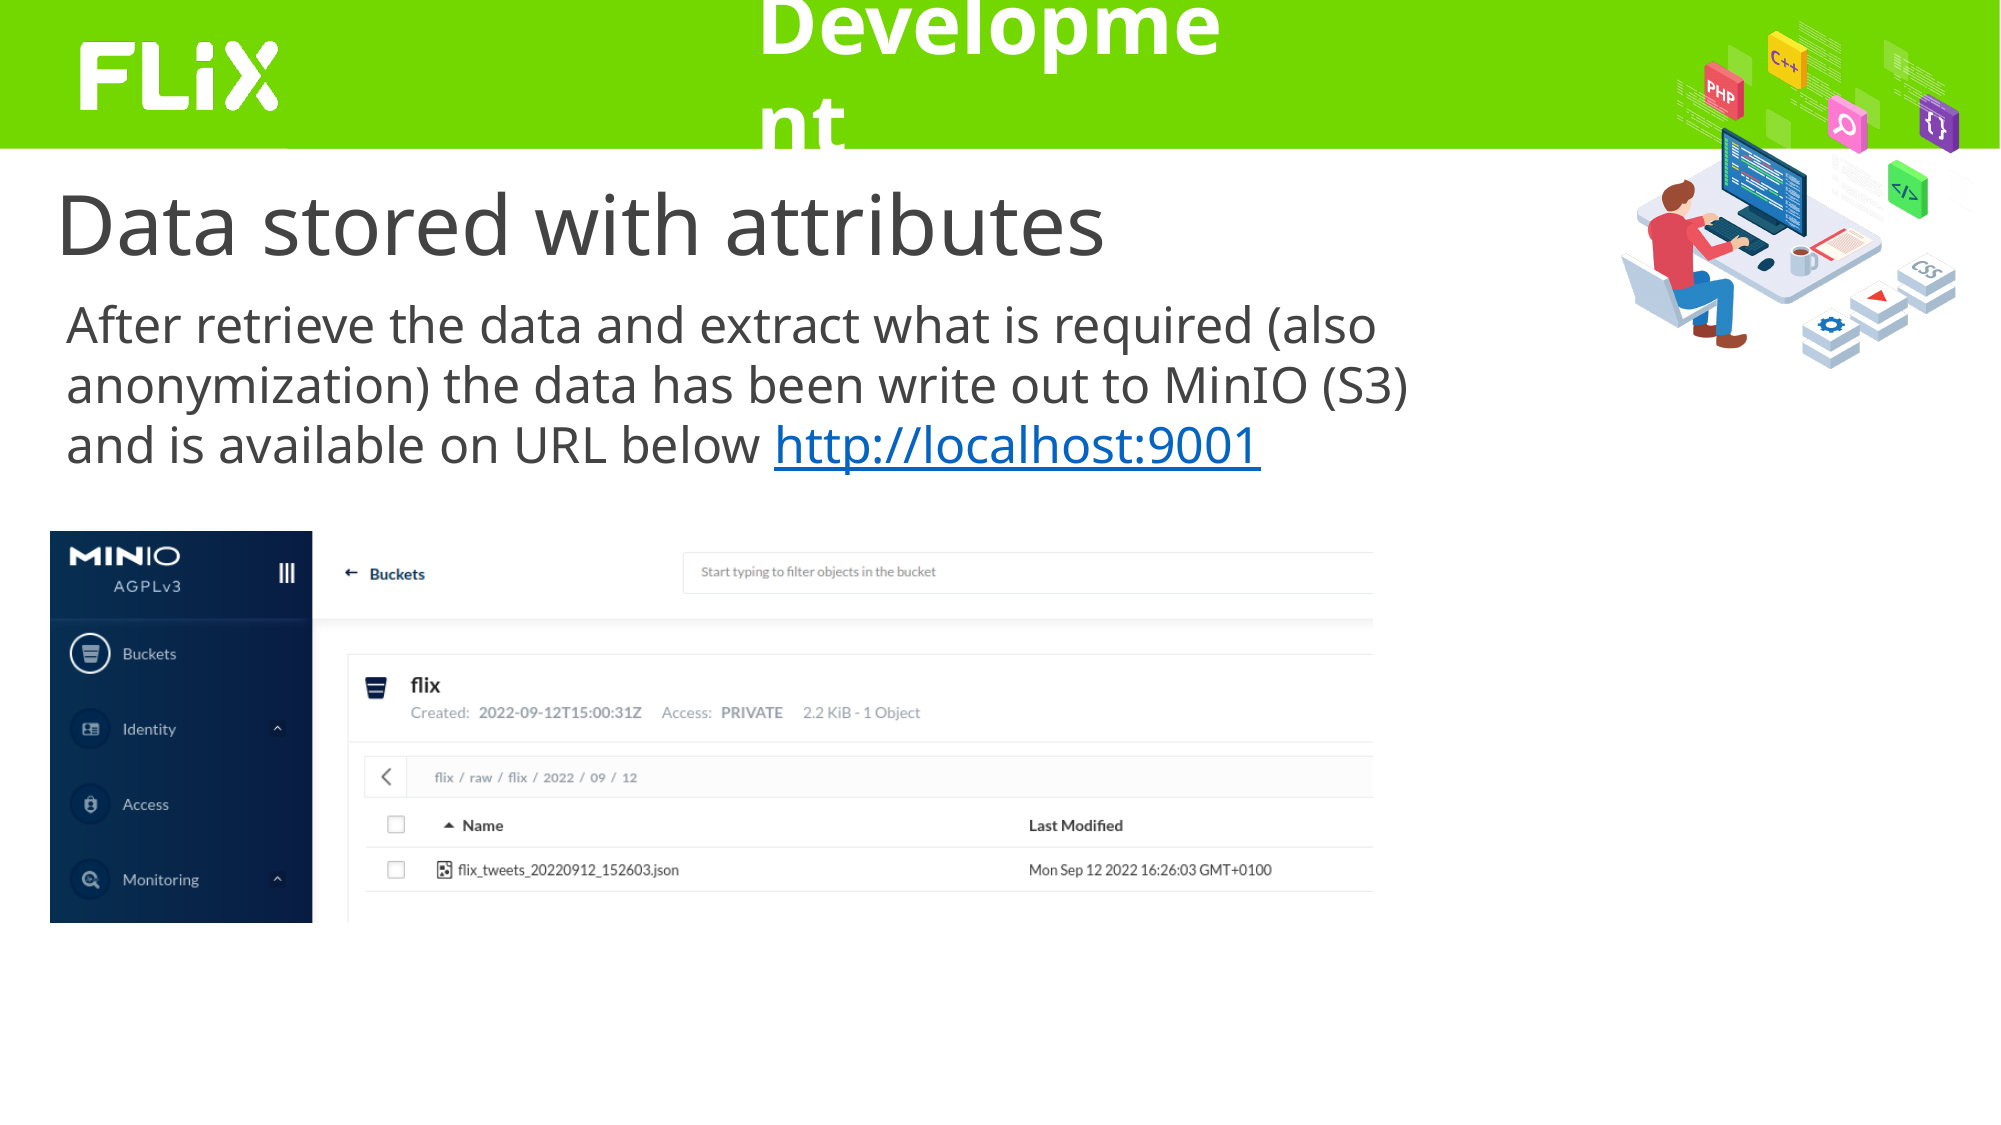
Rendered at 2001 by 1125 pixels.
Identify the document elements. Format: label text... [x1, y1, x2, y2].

picture [50, 531, 1373, 924]
text_box After retrieve the data and extract what is required (also anonymization) the data has been write out to MinIO (S3) and is available on URL below http://localhost:9001 [51, 412, 1521, 484]
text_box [0, 0, 2000, 149]
picture [1621, 20, 1973, 369]
text_box Data stored with attributes [40, 195, 1533, 319]
